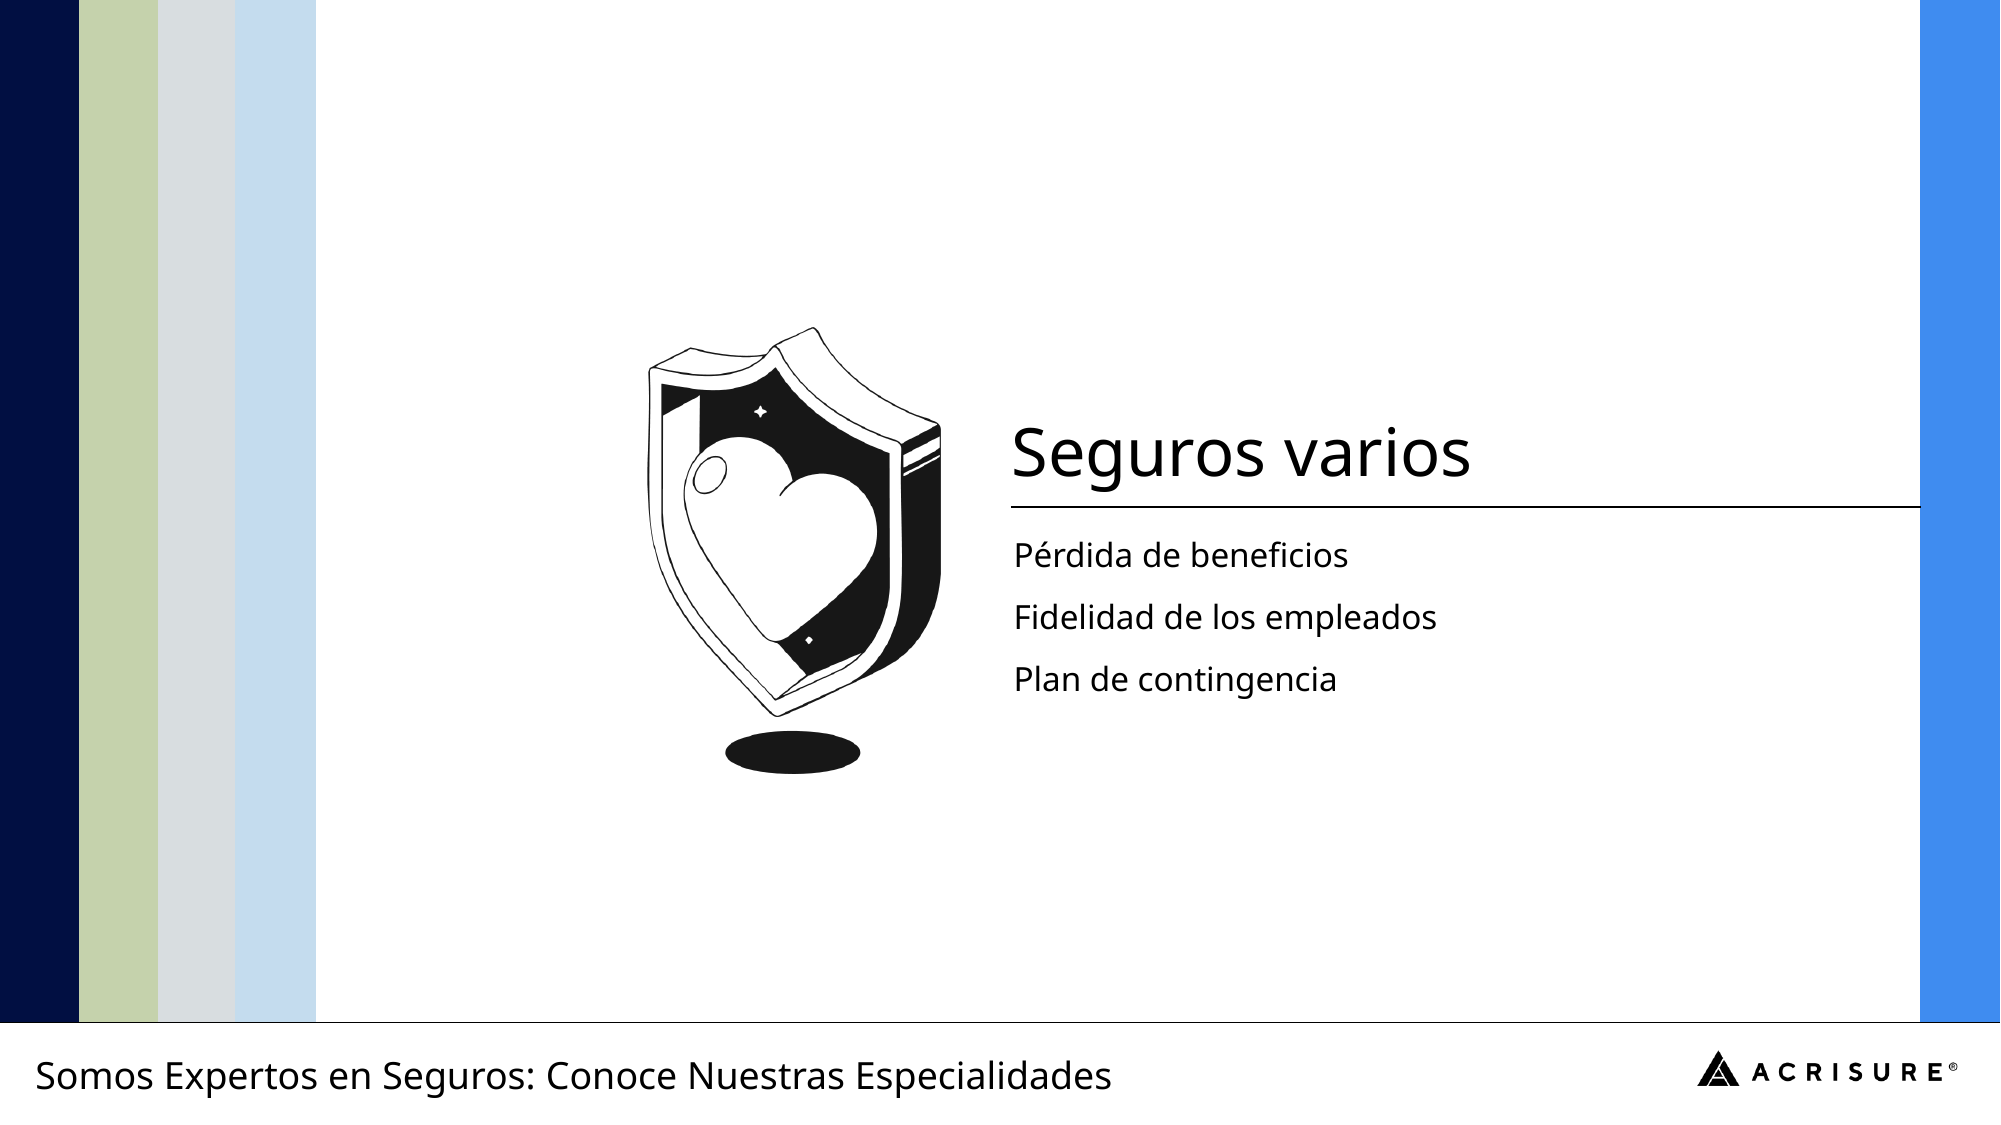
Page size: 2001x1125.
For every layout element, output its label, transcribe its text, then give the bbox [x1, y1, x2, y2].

text_box Pérdida de beneficios Fidelidad de los empleados Plan de contingencia [996, 506, 1762, 706]
picture [647, 327, 941, 774]
text_box Somos Expertos en Seguros: Conoce Nuestras Especialidades [20, 1044, 1728, 1105]
picture [0, 0, 316, 1022]
picture [1920, 0, 2000, 1022]
text_box Seguros varios [996, 402, 1759, 498]
picture [1695, 1050, 1959, 1086]
